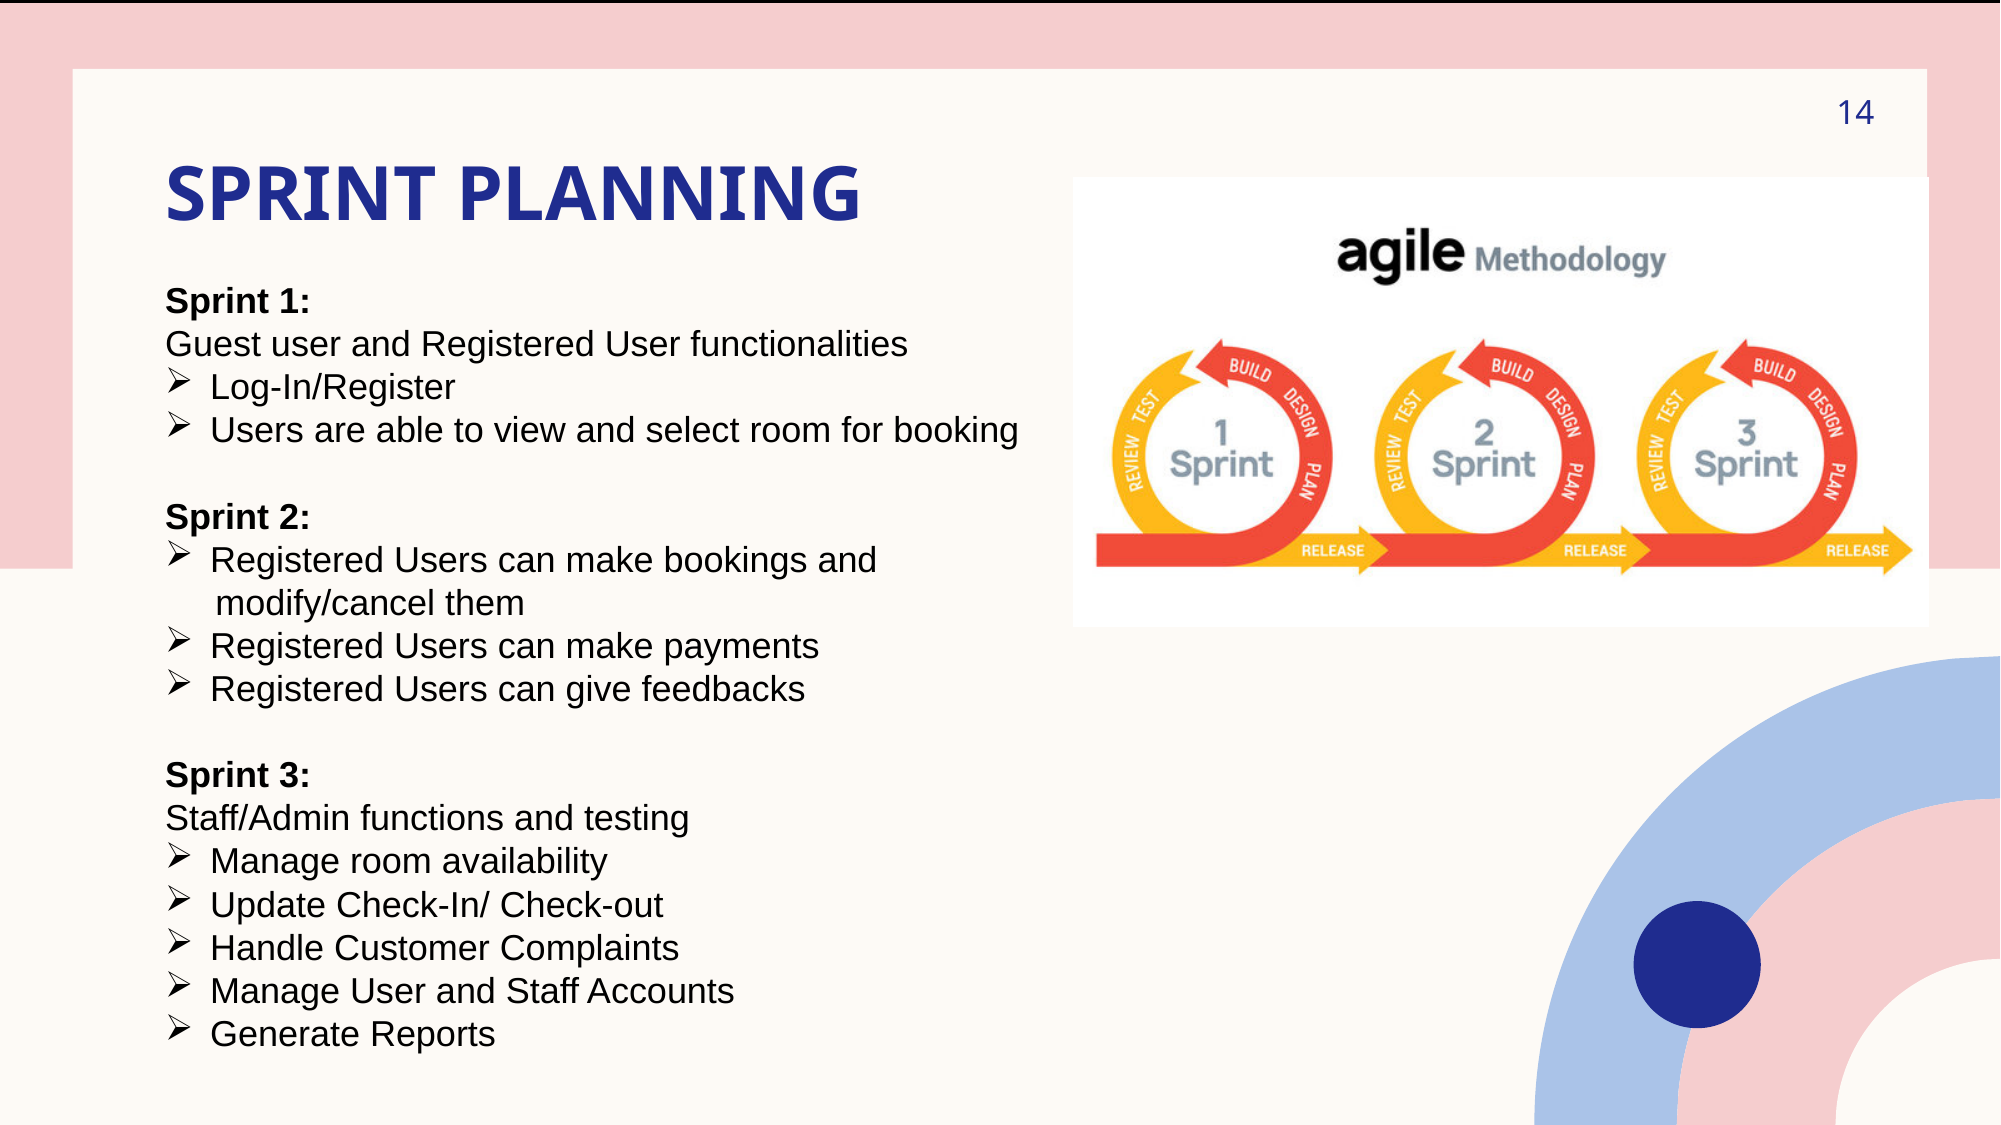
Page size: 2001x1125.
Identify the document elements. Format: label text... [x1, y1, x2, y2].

slide_number 14 [1699, 78, 1875, 153]
title Sprint Planning [150, 119, 1403, 236]
text_box [0, 2, 2000, 78]
picture [1072, 177, 1929, 627]
list Sprint 1: Guest user and Registered User functionalities Log-In/Register Users are able to view and select room for booking Sprint 2: Registered Users can make bookings and modify/cancel them Registered Users can make payments Registered Users can give feedbacks Sprint 3: Staff/Admin functions and testing Manage room availability Update Check-In/ Check-out Handle Customer Complaints Manage User and Staff Accounts Generate Reports [150, 277, 1428, 1060]
